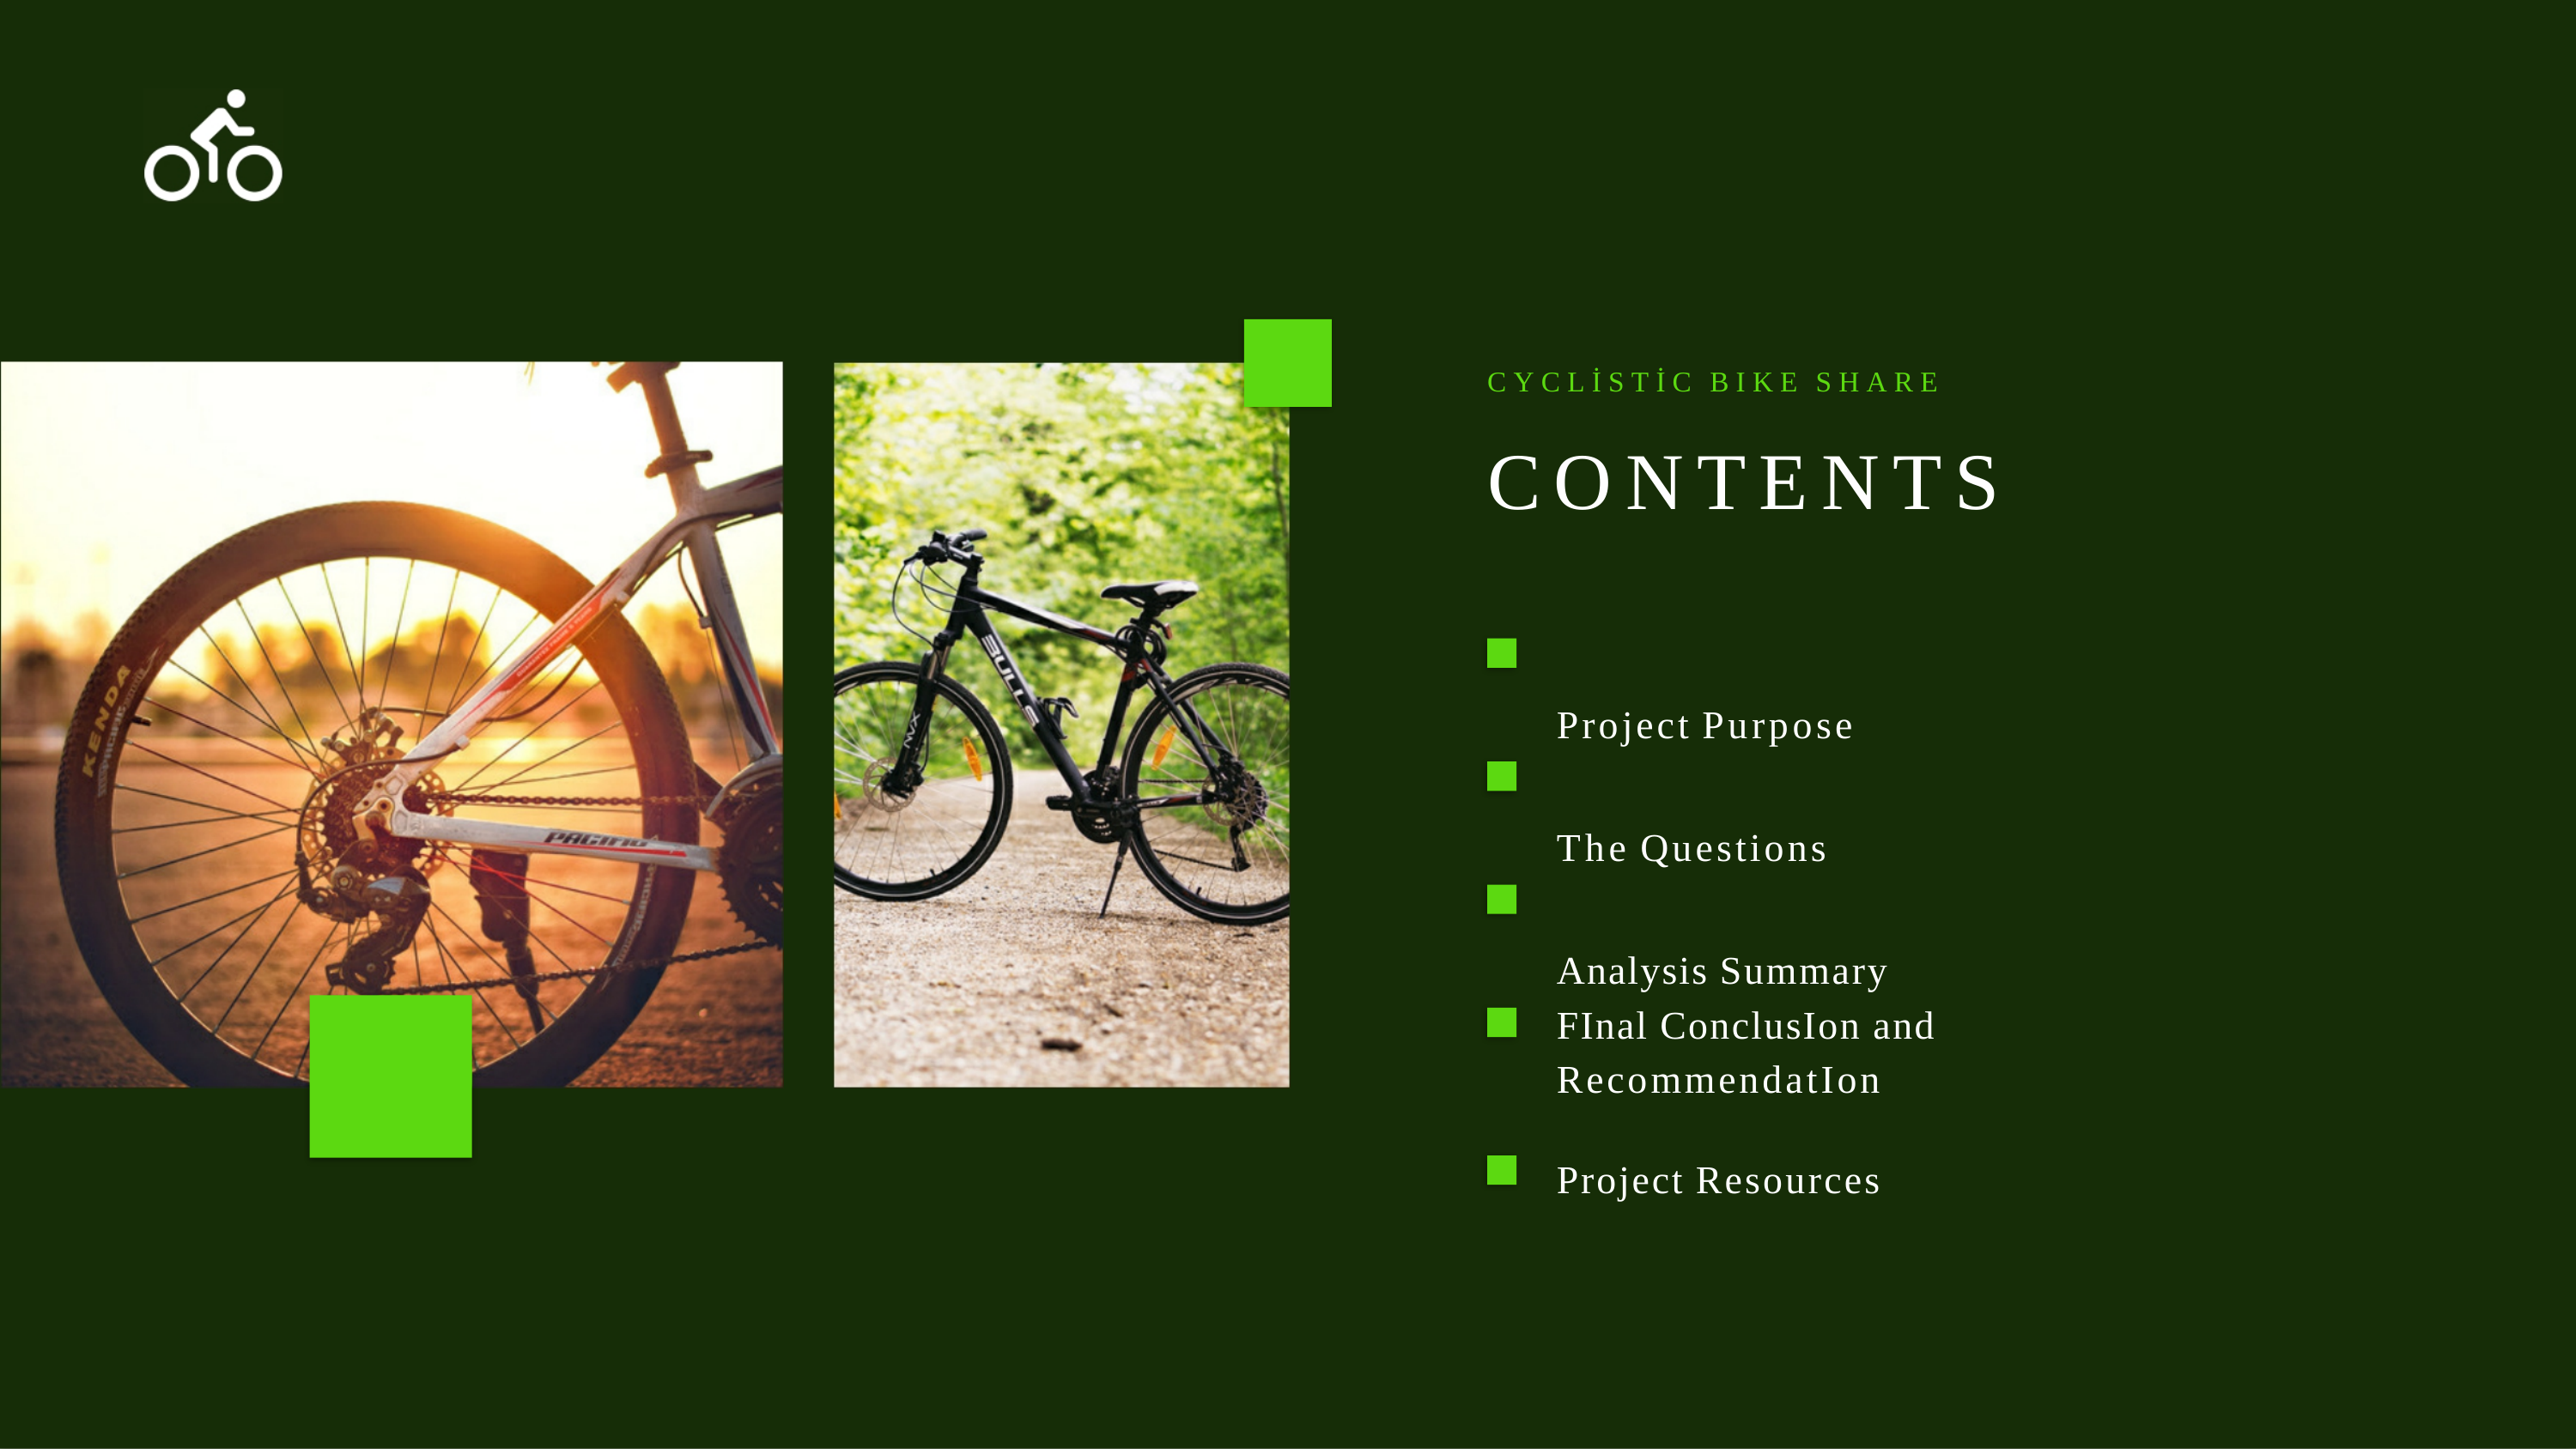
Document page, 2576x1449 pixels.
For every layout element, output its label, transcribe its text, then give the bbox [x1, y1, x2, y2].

picture [832, 360, 1291, 1088]
text_box [0, 0, 2576, 1449]
text_box [1242, 318, 1334, 409]
picture [143, 88, 284, 203]
text_box [307, 1096, 474, 1160]
picture [0, 360, 784, 1088]
text_box C Y C L İ S T İ C B I K E S H A R E CONTENTS Project Purpose The Questions Analysis Summary FInal ConclusIon and RecommendatIon Project Resources [1487, 359, 2015, 1202]
